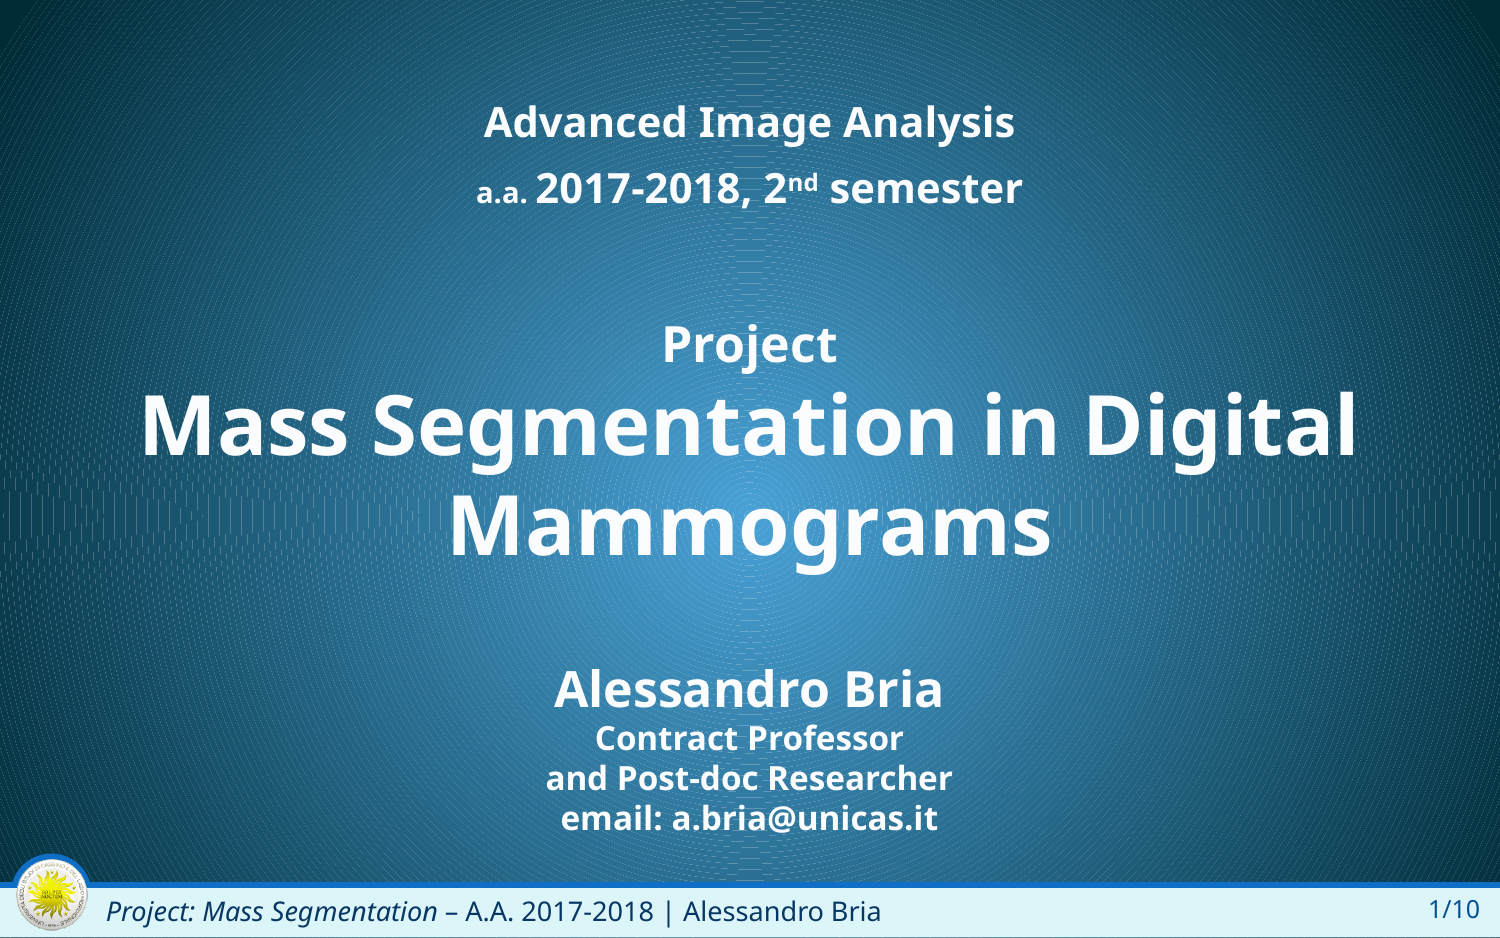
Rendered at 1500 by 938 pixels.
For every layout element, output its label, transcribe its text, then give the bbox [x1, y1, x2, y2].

picture [15, 858, 88, 931]
text_box Advanced Image Analysis a.a. 2017-2018, 2nd semester Project Mass Segmentation in Digital Mammograms Alessandro Bria Contract Professor and Post-doc Researcher email: a.bria@unicas.it [73, 50, 1437, 882]
